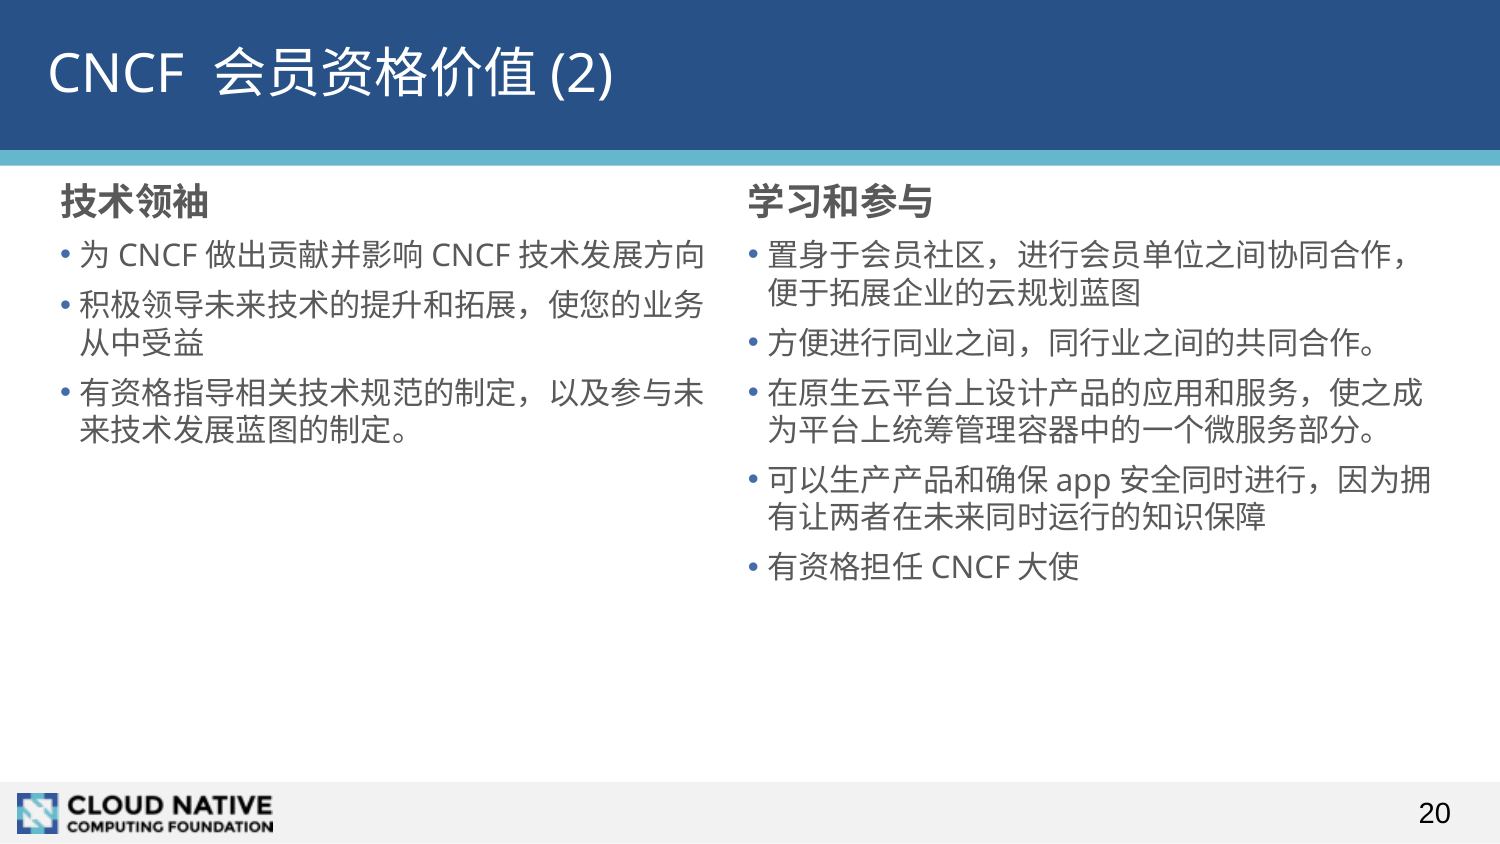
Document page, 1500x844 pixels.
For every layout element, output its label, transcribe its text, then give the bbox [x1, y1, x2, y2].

text_box 技术领袖 为CNCF做出贡献并影响CNCF技术发展方向 积极领导未来技术的提升和拓展，使您的业务从中受益 有资格指导相关技术规范的制定，以及参与未来技术发展蓝图的制定。 [45, 170, 722, 699]
picture [17, 793, 273, 834]
text_box 学习和参与 置身于会员社区，进行会员单位之间协同合作，便于拓展企业的云规划蓝图 方便进行同业之间，同行业之间的共同合作。 在原生云平台上设计产品的应用和服务，使之成为平台上统筹管理容器中的一个微服务部分。 可以生产产品和确保app安全同时进行，因为拥有让两者在未来同时运行的知识保障 有资格担任CNCF大使 [732, 170, 1464, 787]
title CNCF 会员资格价值(2) [26, 15, 1464, 127]
slide_number 20 [1403, 779, 1494, 844]
